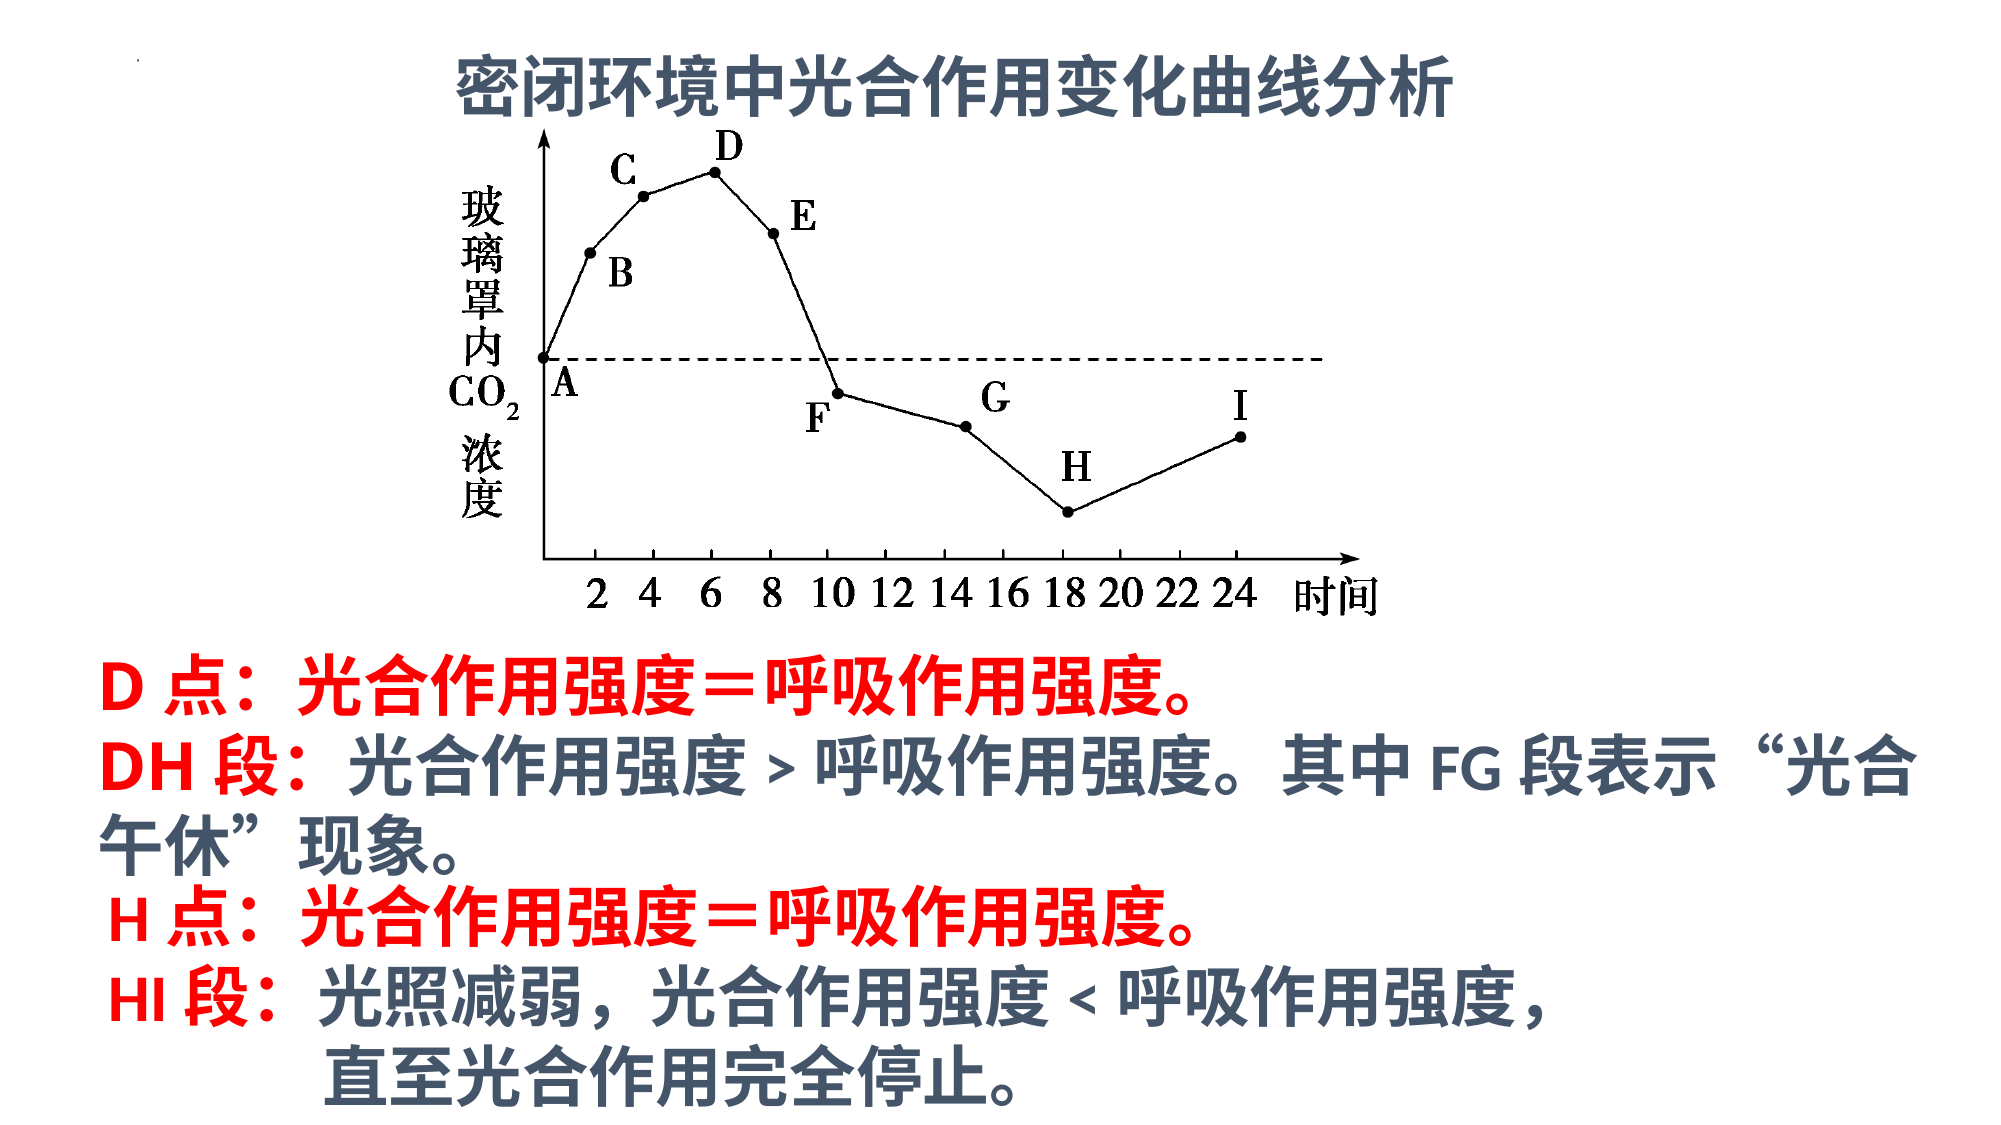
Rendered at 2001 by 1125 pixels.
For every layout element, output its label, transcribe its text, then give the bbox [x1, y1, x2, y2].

picture [441, 112, 1387, 623]
text_box H点：光合作用强度＝呼吸作用强度。 HI段：光照减弱，光合作用强度<呼吸作用强度， 直至光合作用完全停止。 [93, 867, 1766, 1123]
text_box 密闭环境中光合作用变化曲线分析 [338, 37, 1520, 133]
text_box D点：光合作用强度＝呼吸作用强度。 DH段：光合作用强度>呼吸作用强度。其中FG段表示“光合午休”现象。 [82, 636, 1948, 892]
